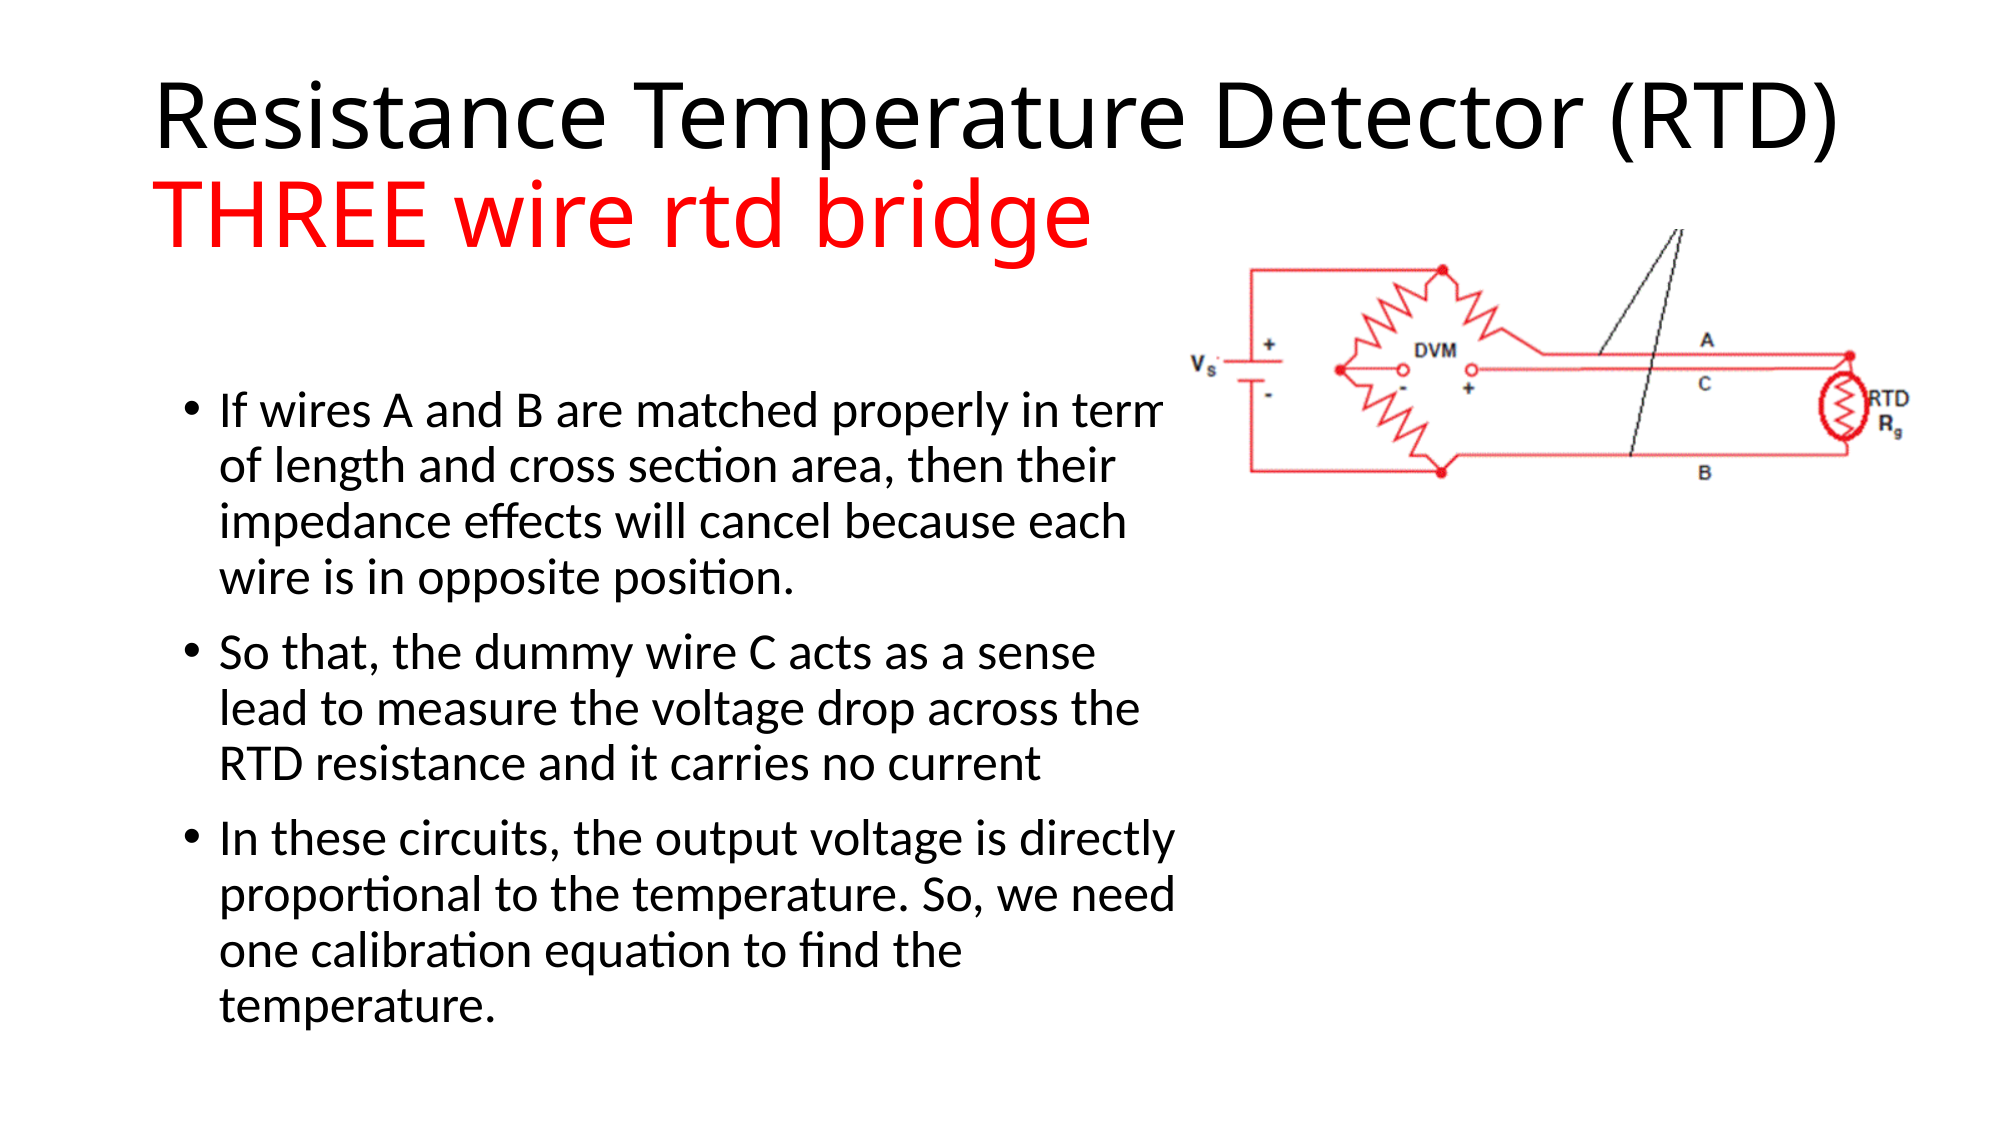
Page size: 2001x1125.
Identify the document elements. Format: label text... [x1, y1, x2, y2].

list If wires A and B are matched properly in terms of length and cross section area, then their impedance effects will cancel because each wire is in opposite position. So that, the dummy wire C acts as a sense lead to measure the voltage drop across the RTD resistance and it carries no current In these circuits, the output voltage is directly proportional to the temperature. So, we need one calibration equation to find the temperature. [168, 375, 1211, 1050]
title Resistance Temperature Detector (RTD) THREE wire rtd bridge [137, 59, 1863, 278]
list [1163, 229, 1944, 488]
